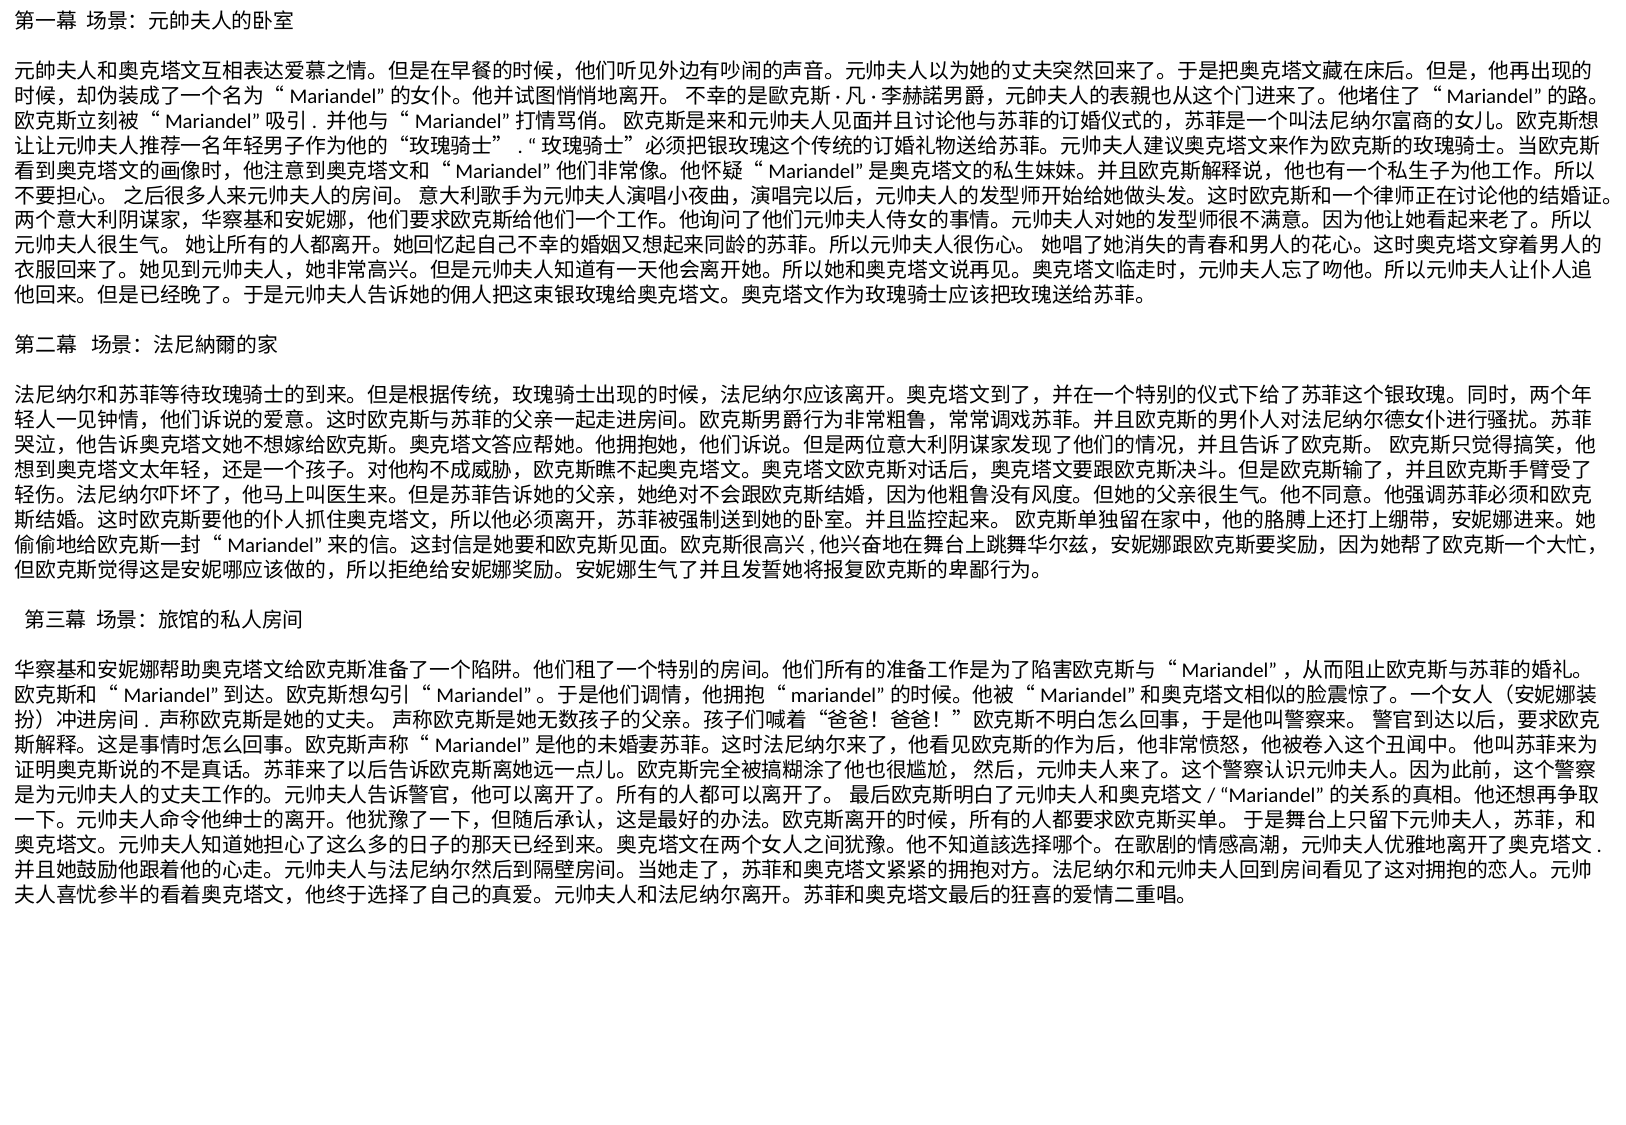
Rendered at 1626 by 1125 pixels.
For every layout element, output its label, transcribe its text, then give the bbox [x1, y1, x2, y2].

text_box 第一幕 场景：元帥夫人的卧室 元帥夫人和奧克塔文互相表达爱慕之情。但是在早餐的时候，他们听见外边有吵闹的声音。元帅夫人以为她的丈夫突然回来了。于是把奥克塔文藏在床后。但是，他再出现的时候，却伪装成了一个名为“Mariandel”的女仆。他并试图悄悄地离开。 不幸的是歐克斯·凡·李赫諾男爵，元帥夫人的表親也从这个门进来了。他堵住了“Mariandel”的路。欧克斯立刻被“Mariandel”吸引. 并他与“Mariandel”打情骂俏。 欧克斯是来和元帅夫人见面并且讨论他与苏菲的订婚仪式的，苏菲是一个叫法尼纳尔富商的女儿。欧克斯想让让元帅夫人推荐一名年轻男子作为他的“玫瑰骑士”. “玫瑰骑士”必须把银玫瑰这个传统的订婚礼物送给苏菲。元帅夫人建议奥克塔文来作为欧克斯的玫瑰骑士。当欧克斯看到奥克塔文的画像时，他注意到奥克塔文和“Mariandel”他们非常像。他怀疑“Mariandel”是奥克塔文的私生妹妹。并且欧克斯解释说，他也有一个私生子为他工作。所以不要担心。 之后很多人来元帅夫人的房间。 意大利歌手为元帅夫人演唱小夜曲，演唱完以后，元帅夫人的发型师开始给她做头发。这时欧克斯和一个律师正在讨论他的结婚证。两个意大利阴谋家，华察基和安妮娜，他们要求欧克斯给他们一个工作。他询问了他们元帅夫人侍女的事情。元帅夫人对她的发型师很不满意。因为他让她看起来老了。所以元帅夫人很生气。 她让所有的人都离开。她回忆起自己不幸的婚姻又想起来同龄的苏菲。所以元帅夫人很伤心。 她唱了她消失的青春和男人的花心。这时奥克塔文穿着男人的衣服回来了。她见到元帅夫人，她非常高兴。但是元帅夫人知道有一天他会离开她。所以她和奥克塔文说再见。奥克塔文临走时，元帅夫人忘了吻他。所以元帅夫人让仆人追他回来。但是已经晚了。于是元帅夫人告诉她的佣人把这束银玫瑰给奥克塔文。奥克塔文作为玫瑰骑士应该把玫瑰送给苏菲。 第二幕 场景：法尼納爾的家 法尼纳尔和苏菲等待玫瑰骑士的到来。但是根据传统，玫瑰骑士出现的时候，法尼纳尔应该离开。奥克塔文到了，并在一个特别的仪式下给了苏菲这个银玫瑰。同时，两个年轻人一见钟情，他们诉说的爱意。这时欧克斯与苏菲的父亲一起走进房间。欧克斯男爵行为非常粗鲁，常常调戏苏菲。并且欧克斯的男仆人对法尼纳尔德女仆进行骚扰。苏菲哭泣，他告诉奥克塔文她不想嫁给欧克斯。奥克塔文答应帮她。他拥抱她，他们诉说。但是两位意大利阴谋家发现了他们的情况，并且告诉了欧克斯。 欧克斯只觉得搞笑，他想到奥克塔文太年轻，还是一个孩子。对他构不成威胁，欧克斯瞧不起奥克塔文。奥克塔文欧克斯对话后，奥克塔文要跟欧克斯决斗。但是欧克斯输了，并且欧克斯手臂受了轻伤。法尼纳尔吓坏了，他马上叫医生来。但是苏菲告诉她的父亲，她绝对不会跟欧克斯结婚，因为他粗鲁没有风度。但她的父亲很生气。他不同意。他强调苏菲必须和欧克斯结婚。这时欧克斯要他的仆人抓住奥克塔文，所以他必须离开，苏菲被强制送到她的卧室。并且监控起来。 欧克斯单独留在家中，他的胳膊上还打上绷带，安妮娜进来。她偷偷地给欧克斯一封“Mariandel”来的信。这封信是她要和欧克斯见面。欧克斯很高兴,他兴奋地在舞台上跳舞华尔兹，安妮娜跟欧克斯要奖励，因为她帮了欧克斯一个大忙，但欧克斯觉得这是安妮哪应该做的，所以拒绝给安妮娜奖励。安妮娜生气了并且发誓她将报复欧克斯的卑鄙行为。 第三幕 场景：旅馆的私人房间 华察基和安妮娜帮助奥克塔文给欧克斯准备了一个陷阱。他们租了一个特别的房间。他们所有的准备工作是为了陷害欧克斯与“Mariandel”，从而阻止欧克斯与苏菲的婚礼。 欧克斯和“Mariandel”到达。欧克斯想勾引“Mariandel”。于是他们调情，他拥抱“mariandel”的时候。他被“Mariandel”和奥克塔文相似的脸震惊了。一个女人（安妮娜装扮）冲进房间. 声称欧克斯是她的丈夫。 声称欧克斯是她无数孩子的父亲。孩子们喊着“爸爸！爸爸！”欧克斯不明白怎么回事，于是他叫警察来。 警官到达以后，要求欧克斯解释。这是事情时怎么回事。欧克斯声称“Mariandel”是他的未婚妻苏菲。这时法尼纳尔来了，他看见欧克斯的作为后，他非常愤怒，他被卷入这个丑闻中。 他叫苏菲来为证明奥克斯说的不是真话。苏菲来了以后告诉欧克斯离她远一点儿。欧克斯完全被搞糊涂了他也很尴尬， 然后，元帅夫人来了。这个警察认识元帅夫人。因为此前，这个警察是为元帅夫人的丈夫工作的。元帅夫人告诉警官，他可以离开了。所有的人都可以离开了。 最后欧克斯明白了元帅夫人和奥克塔文/ “Mariandel”的关系的真相。他还想再争取一下。元帅夫人命令他绅士的离开。他犹豫了一下，但随后承认，这是最好的办法。欧克斯离开的时候，所有的人都要求欧克斯买单。 于是舞台上只留下元帅夫人，苏菲，和奥克塔文。元帅夫人知道她担心了这么多的日子的那天已经到来。奥克塔文在两个女人之间犹豫。他不知道該选择哪个。在歌剧的情感高潮，元帅夫人优雅地离开了奥克塔文. 并且她鼓励他跟着他的心走。元帅夫人与法尼纳尔然后到隔壁房间。当她走了，苏菲和奥克塔文紧紧的拥抱对方。法尼纳尔和元帅夫人回到房间看见了这对拥抱的恋人。元帅夫人喜忧参半的看着奥克塔文，他终于选择了自己的真爱。元帅夫人和法尼纳尔离开。苏菲和奥克塔文最后的狂喜的爱情二重唱。 [0, 0, 1625, 914]
